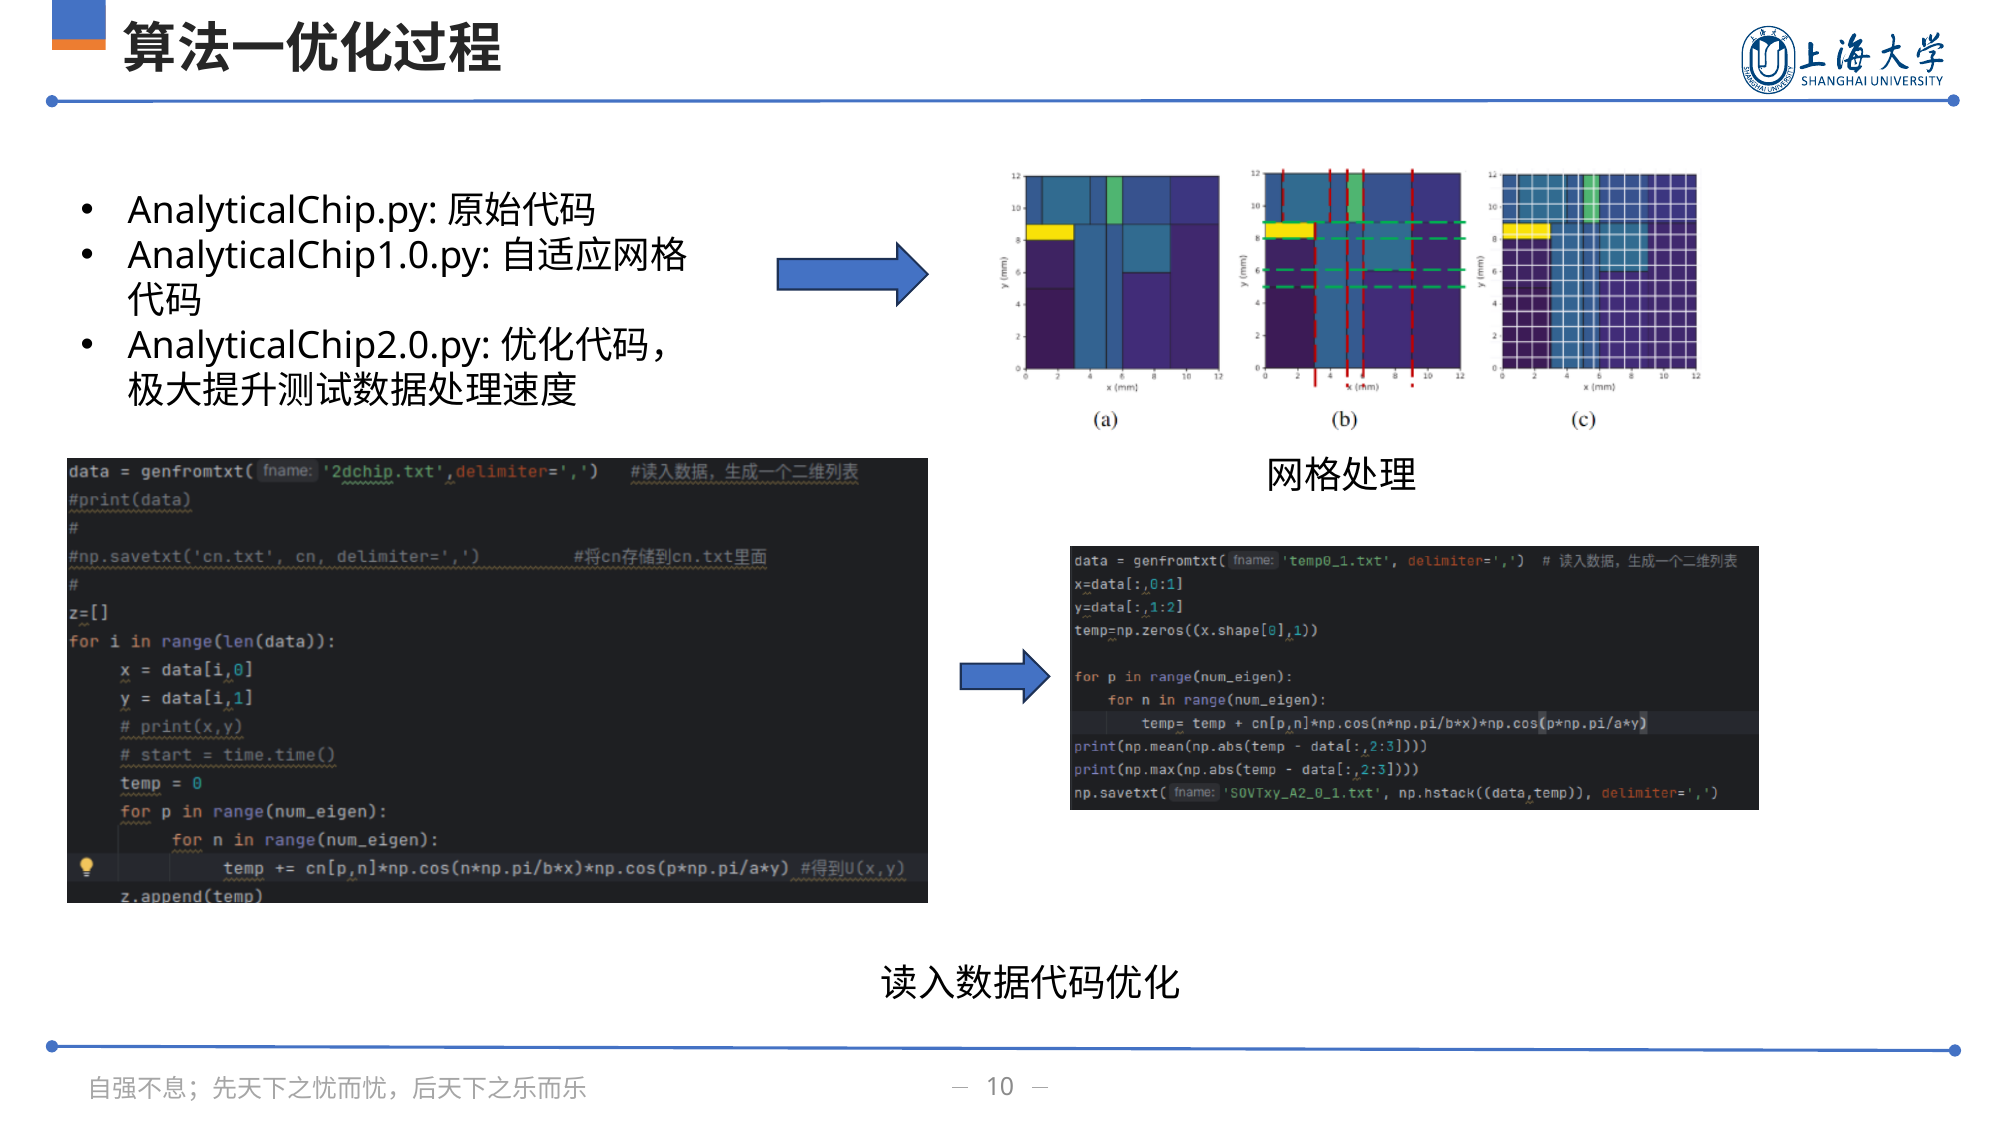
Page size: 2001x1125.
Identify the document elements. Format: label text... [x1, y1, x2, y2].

text_box 网格处理 [1252, 443, 1570, 504]
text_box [1741, 25, 1945, 95]
text_box 自强不息；先天下之忧而忧，后天下之乐而乐 [87, 1072, 588, 1103]
text_box [776, 241, 930, 308]
text_box AnalyticalChip.py:原始代码 AnalyticalChip1.0.py:自适应网格代码 AnalyticalChip2.0.py:优化代码，极大提升测试数据处理速度 [65, 178, 725, 419]
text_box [51, 1046, 1955, 1051]
picture [1070, 546, 1759, 810]
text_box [53, 0, 104, 52]
text_box 读入数据代码优化 [865, 951, 1307, 1012]
text_box 10 [967, 1057, 1033, 1118]
picture [982, 151, 1718, 435]
picture [67, 458, 928, 903]
text_box 算法一优化过程 [122, 5, 1733, 100]
text_box [959, 648, 1051, 705]
